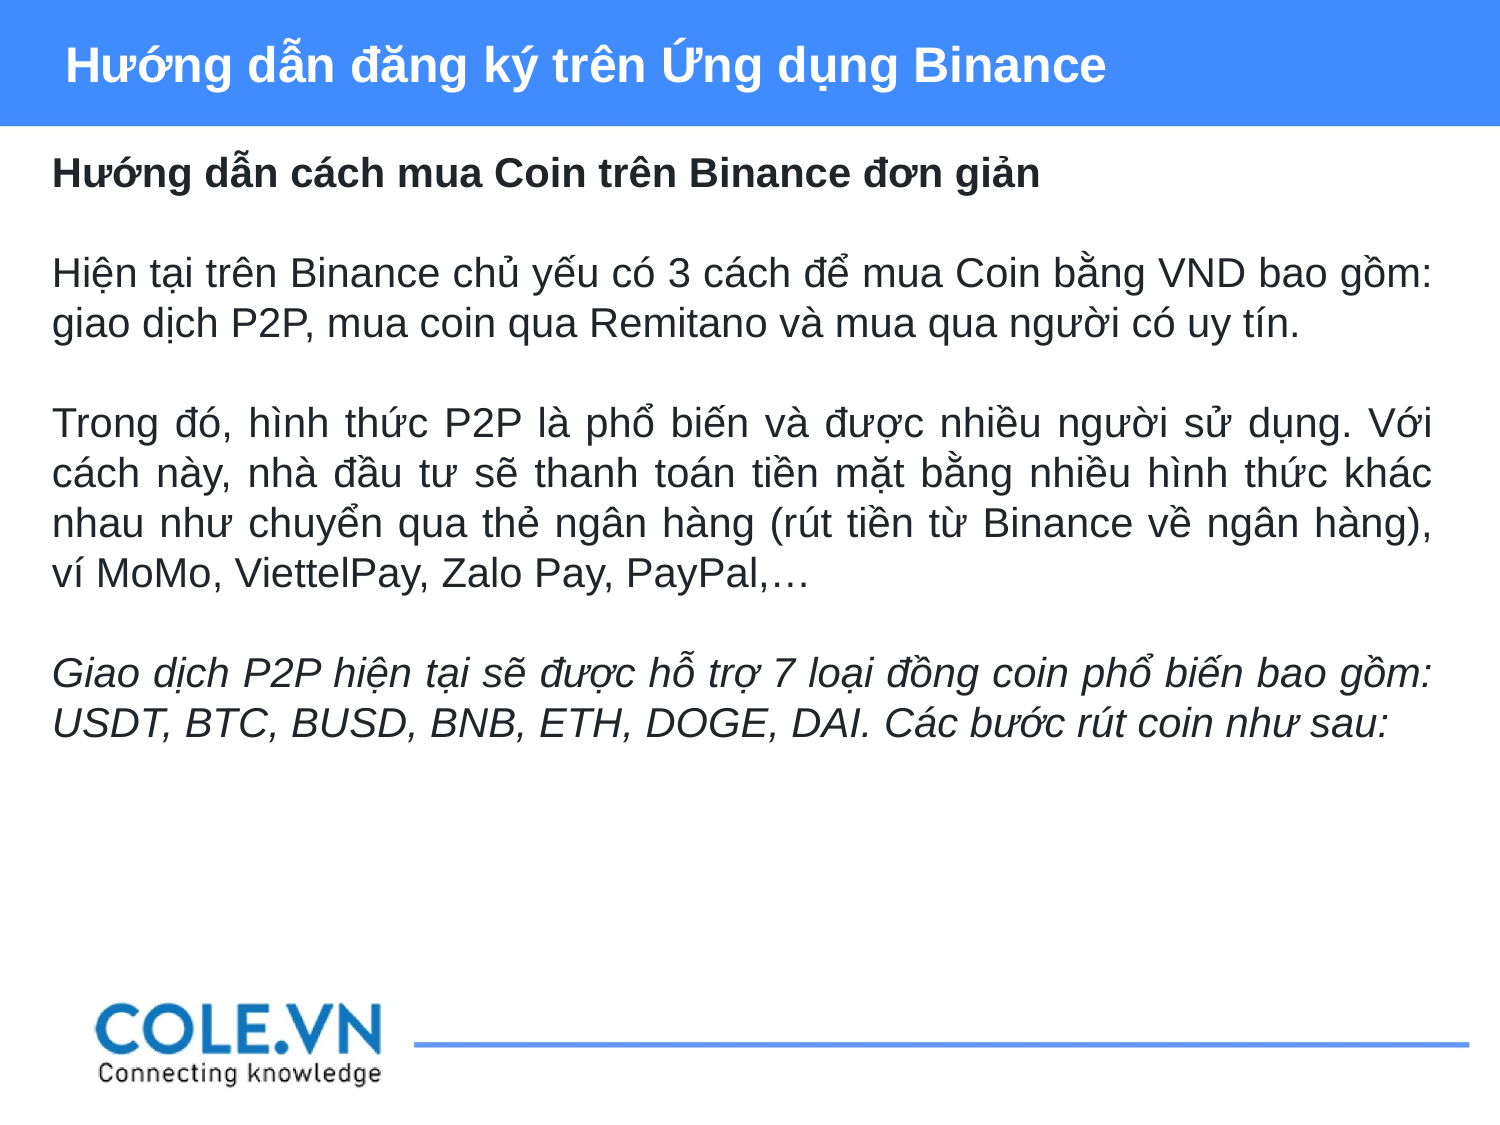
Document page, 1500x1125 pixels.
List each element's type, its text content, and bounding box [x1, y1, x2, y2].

text_box Hướng dẫn cách mua Coin trên Binance đơn giản Hiện tại trên Binance chủ yếu có 3 cách để mua Coin bằng VND bao gồm: giao dịch P2P, mua coin qua Remitano và mua qua người có uy tín. Trong đó, hình thức P2P là phổ biến và được nhiều người sử dụng. Với cách này, nhà đầu tư sẽ thanh toán tiền mặt bằng nhiều hình thức khác nhau như chuyển qua thẻ ngân hàng (rút tiền từ Binance về ngân hàng), ví MoMo, ViettelPay, Zalo Pay, PayPal,… Giao dịch P2P hiện tại sẽ được hỗ trợ 7 loại đồng coin phổ biến bao gồm: USDT, BTC, BUSD, BNB, ETH, DOGE, DAI. Các bước rút coin như sau: [36, 130, 1449, 856]
text_box Hướng dẫn đăng ký trên Ứng dụng Binance [49, 25, 1177, 101]
picture [0, 0, 1500, 1125]
